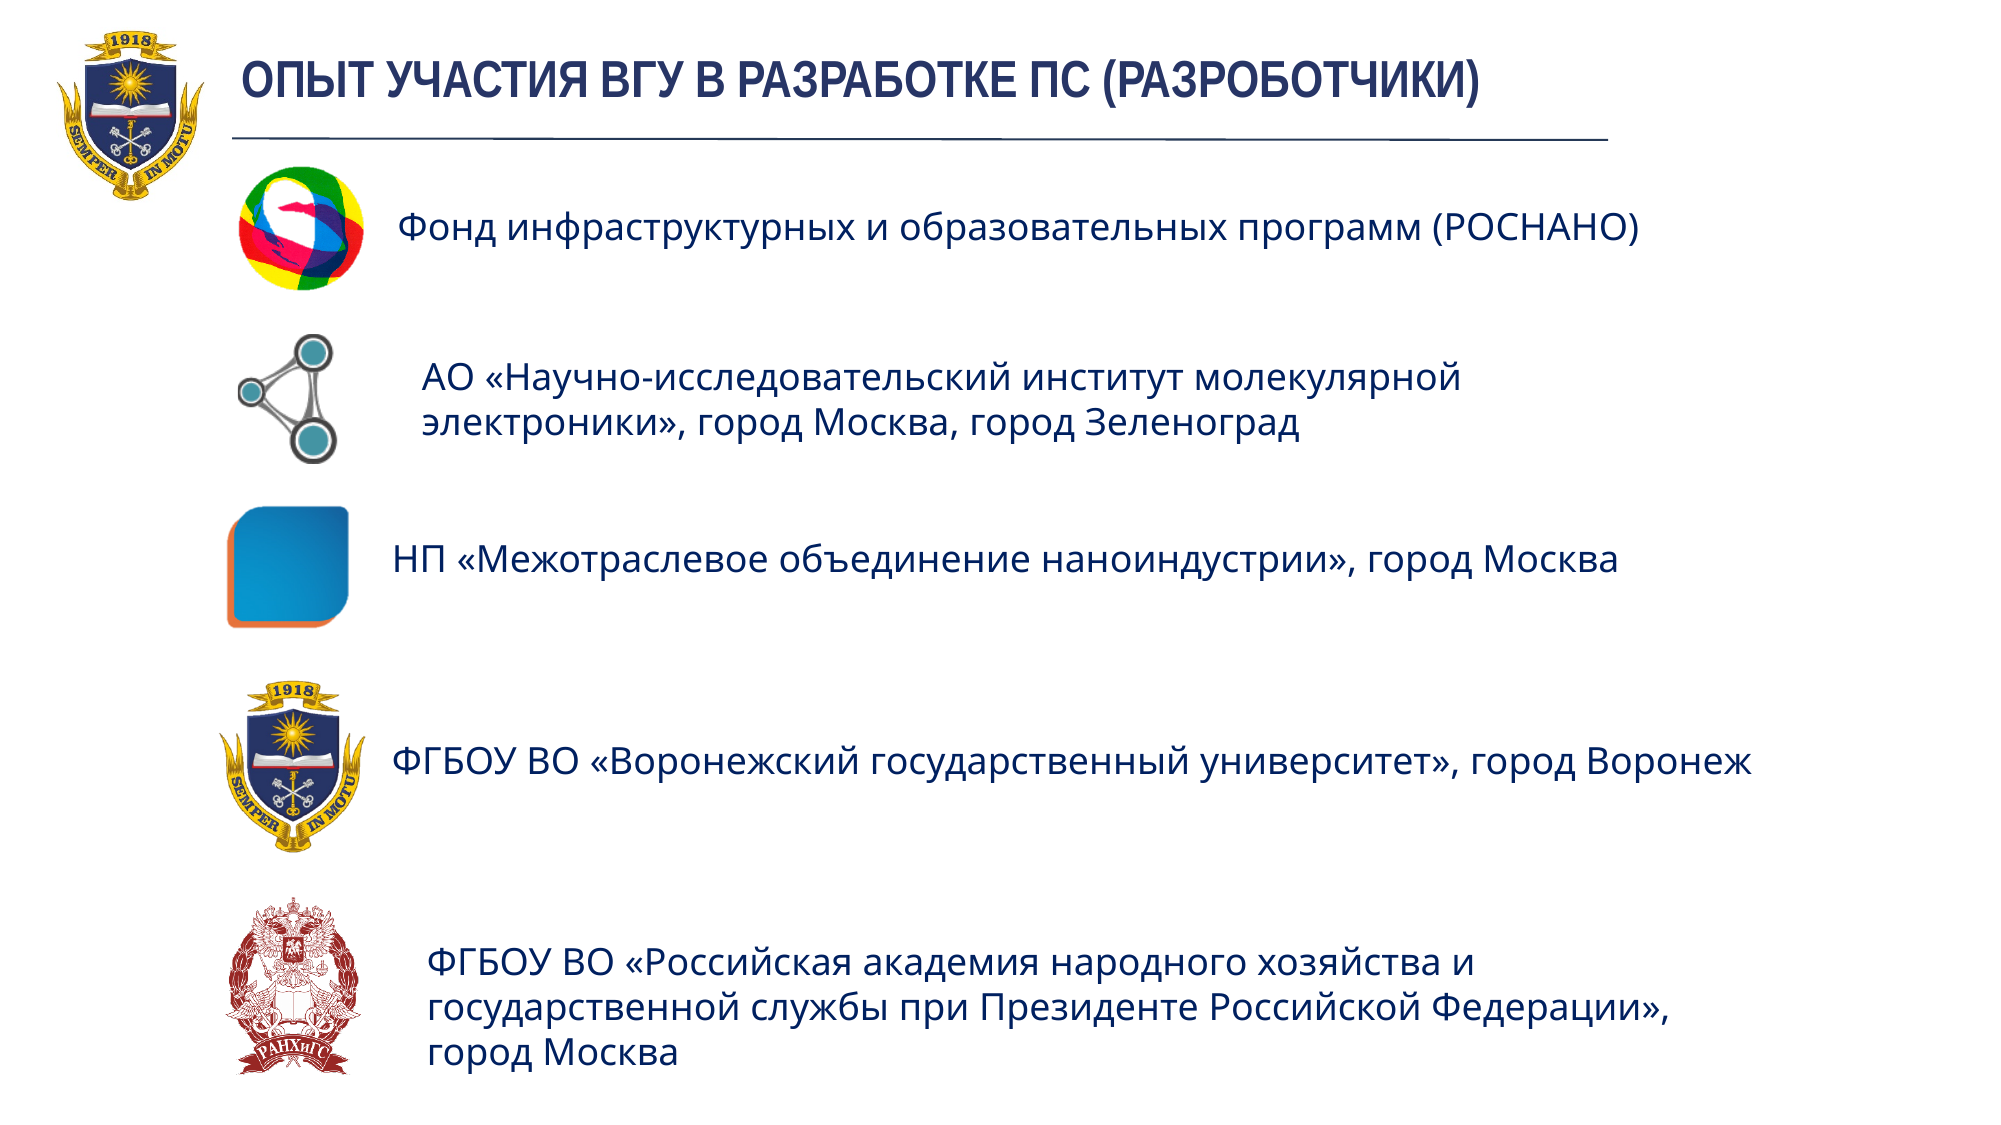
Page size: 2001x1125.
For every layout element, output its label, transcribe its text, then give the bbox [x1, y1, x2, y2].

text_box АО «Научно-исследовательский институт молекулярной электроники», город Москва, город Зеленоград [407, 345, 1631, 451]
picture [204, 897, 382, 1075]
picture [56, 27, 205, 203]
text_box Фонд инфраструктурных и образовательных программ (РОСНАНО) [382, 195, 1655, 256]
text_box НП «Межотраслевое объединение наноиндустрии», город Москва [377, 527, 1636, 588]
picture [205, 500, 361, 631]
picture [218, 677, 368, 855]
text_box ФГБОУ ВО «Воронежский государственный университет», город Воронеж [377, 729, 1768, 790]
picture [237, 334, 361, 464]
text_box ФГБОУ ВО «Российская академия народного хозяйства и государственной службы при Президенте Российской Федерации», город Москва [412, 930, 1777, 1081]
picture [225, 154, 373, 297]
text_box ОПЫТ УЧАСТИЯ ВГУ В РАЗРАБОТКЕ ПС (РАЗРОБОТЧИКИ) [235, 40, 2000, 115]
